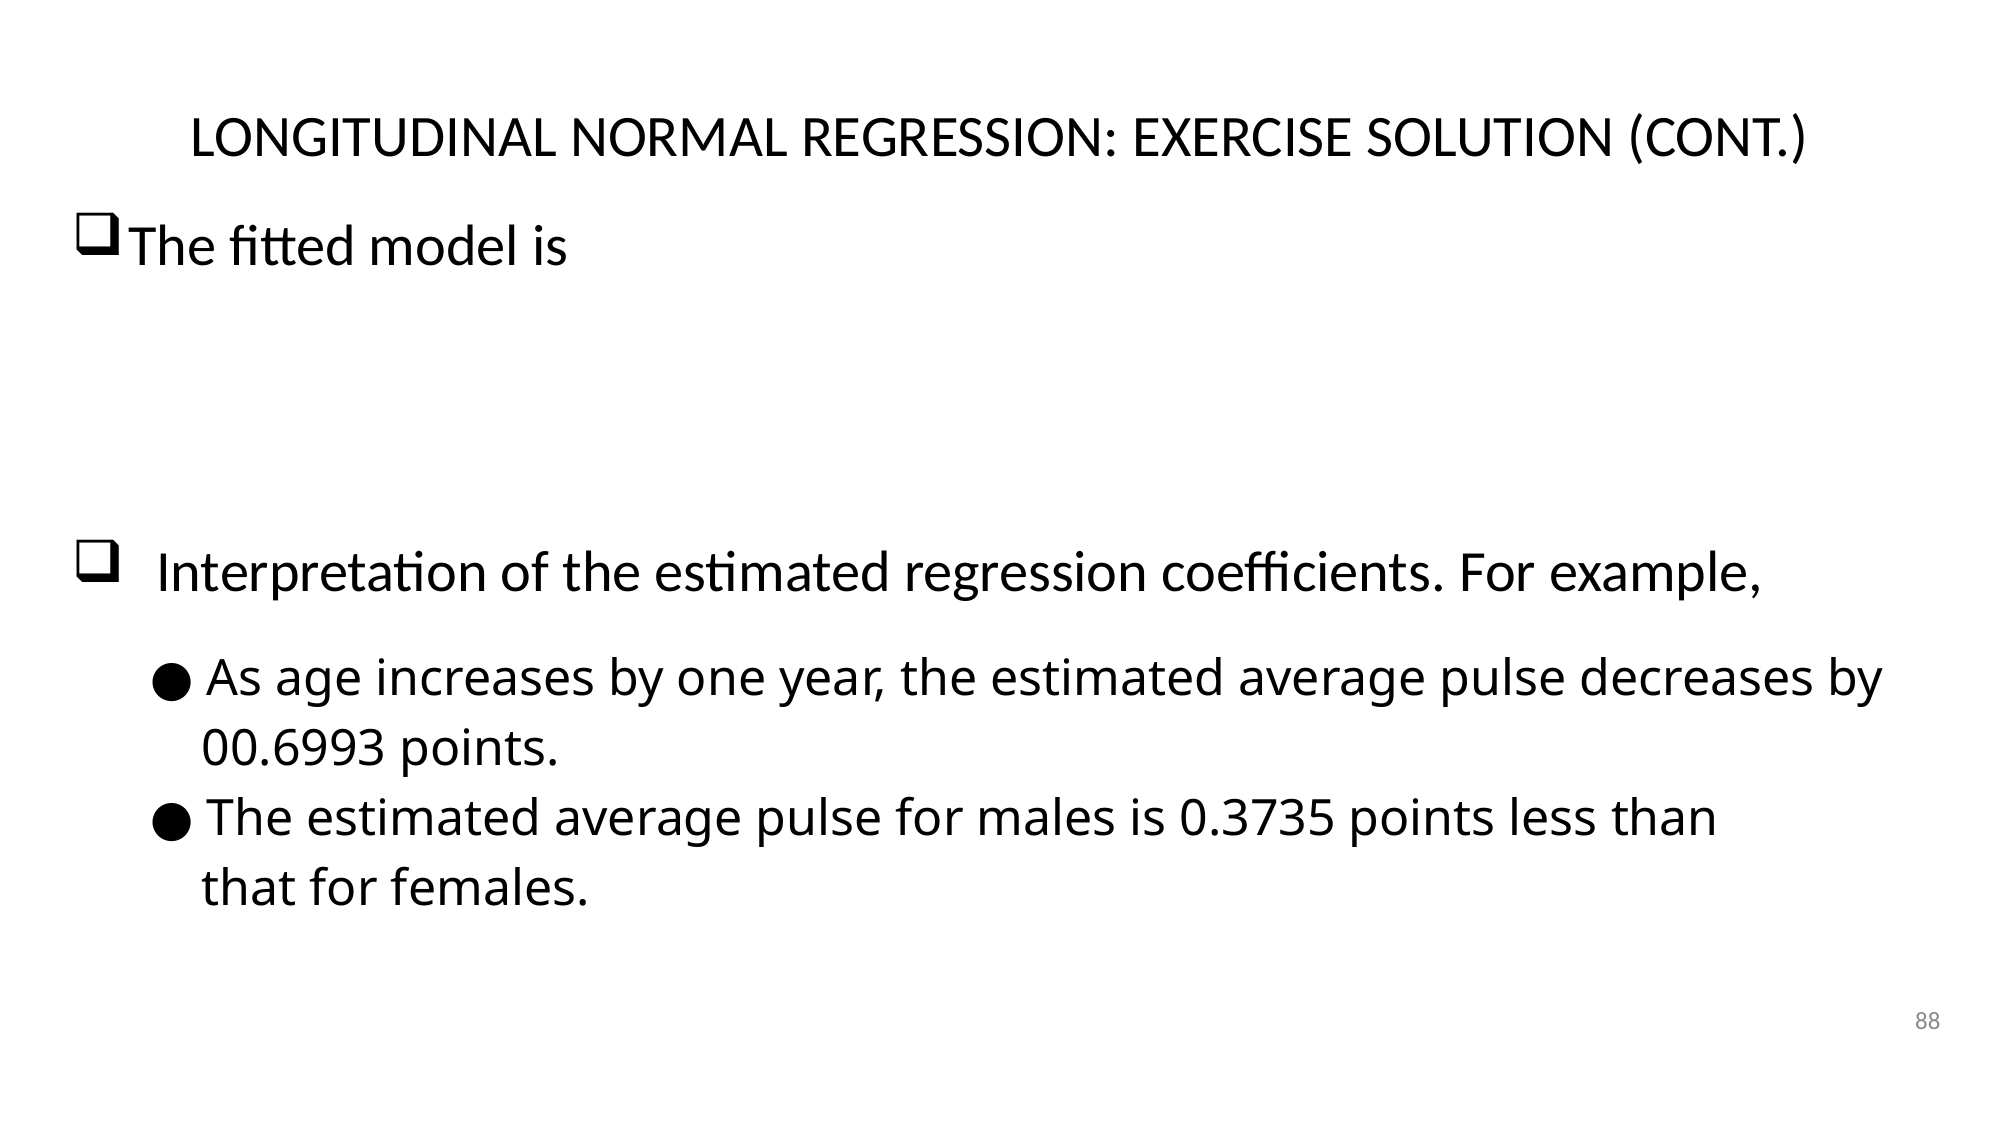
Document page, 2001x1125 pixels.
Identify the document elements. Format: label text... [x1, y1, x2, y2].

slide_number 88 [1768, 964, 1956, 1075]
text_box LONGITUDINAL NORMAL REGRESSION: EXERCISE SOLUTION (CONT.) [136, 66, 1864, 199]
